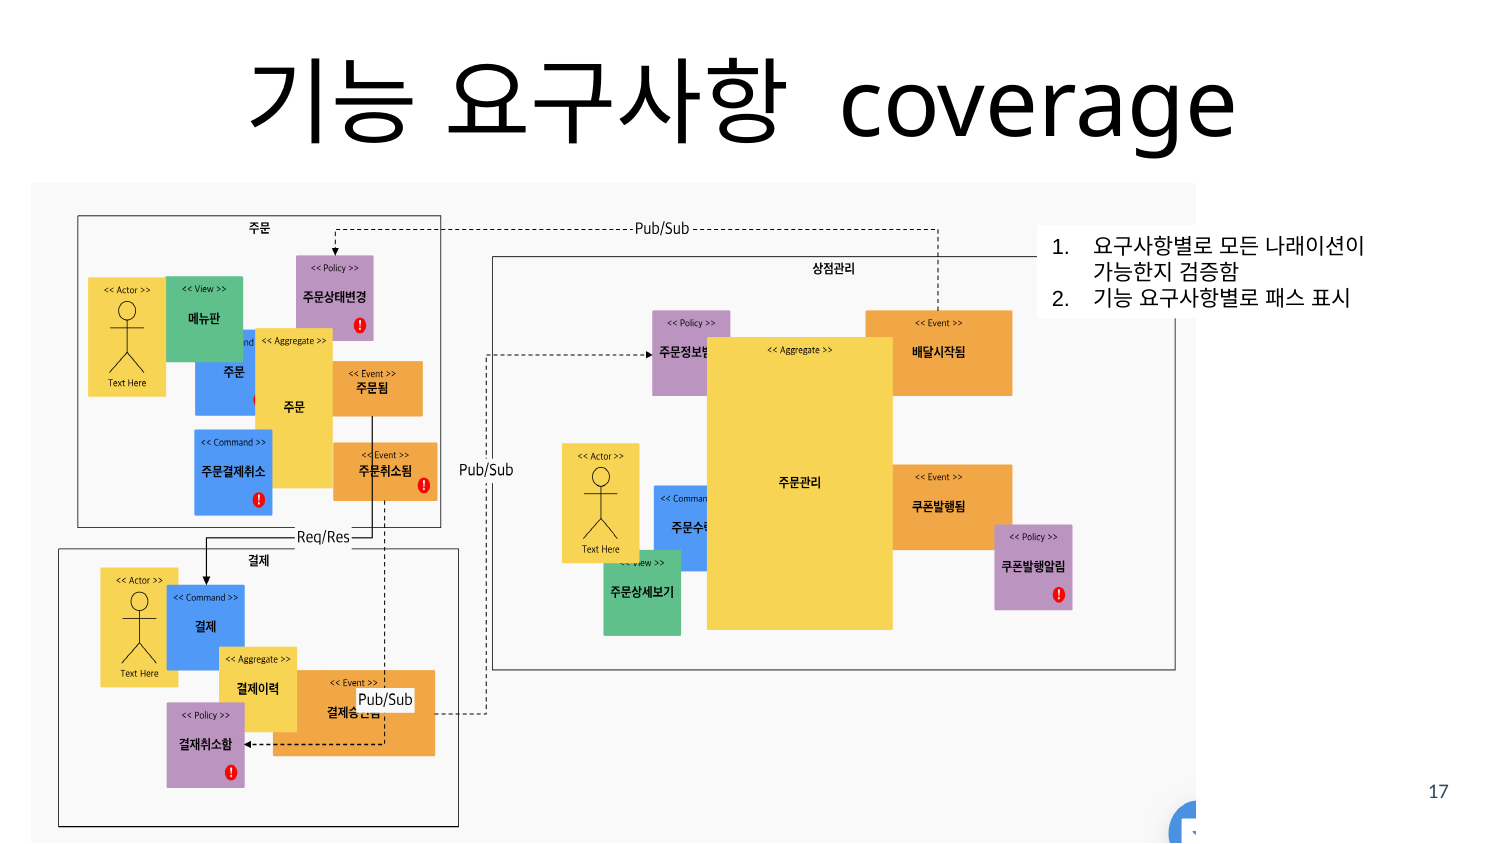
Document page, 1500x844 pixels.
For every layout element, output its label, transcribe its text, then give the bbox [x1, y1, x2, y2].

picture [31, 183, 1197, 843]
text_box 요구사항별로 모든 나래이션이 가능한지 검증함 기능 요구사항별로 패스 표시 [1197, 224, 1465, 319]
text_box 기능 요구사항 coverage [95, 0, 1389, 163]
